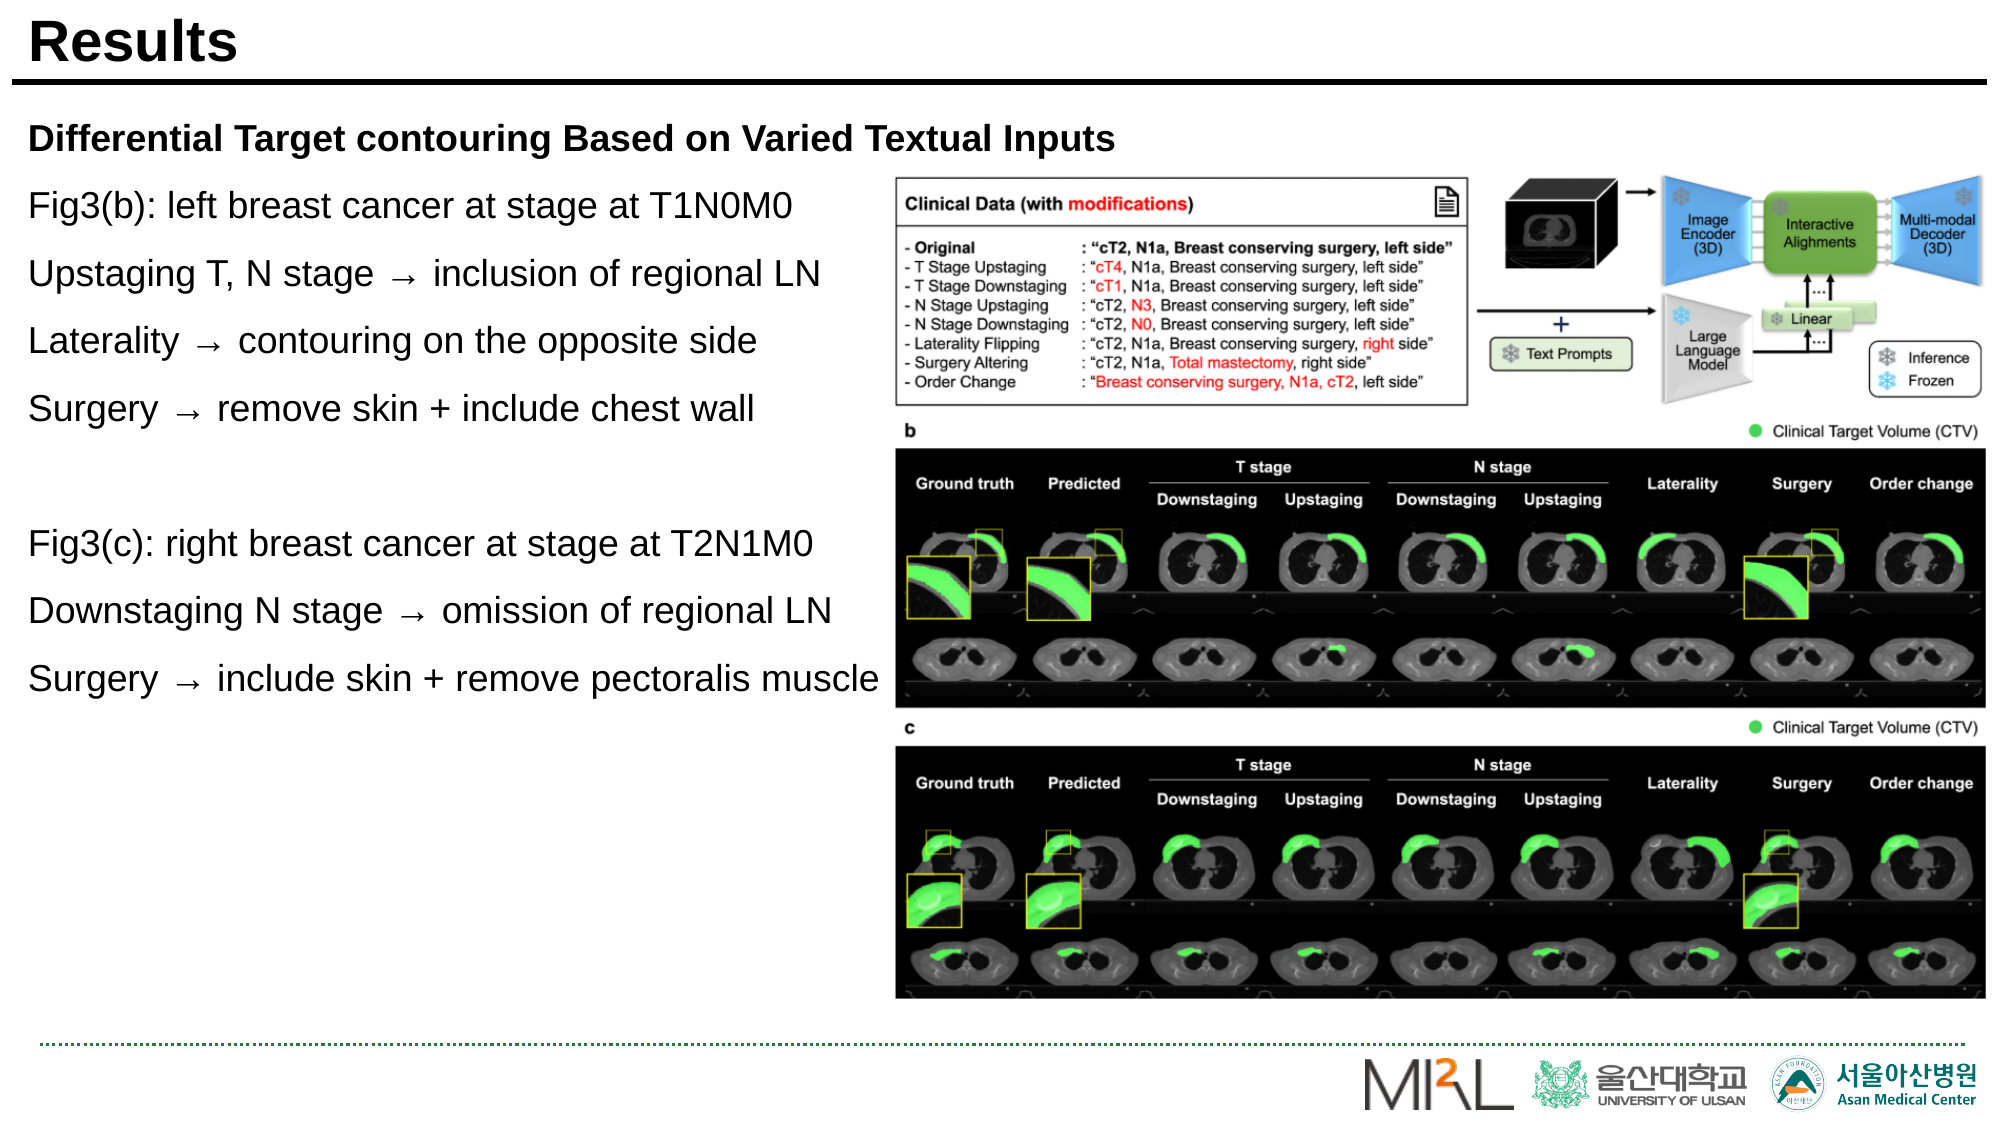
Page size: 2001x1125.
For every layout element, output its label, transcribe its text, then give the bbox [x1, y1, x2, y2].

picture [1364, 1057, 1515, 1110]
text_box Results [13, 1, 1985, 84]
picture [1764, 1052, 1986, 1115]
picture [884, 168, 1992, 1006]
text_box Differential Target contouring Based on Varied Textual Inputs Fig3(b): left breast cancer at stage at T1N0M0 Upstaging T, N stage → inclusion of regional LN Laterality → contouring on the opposite side Surgery → remove skin + include chest wall Fig3(c): right breast cancer at stage at T2N1M0 Downstaging N stage → omission of regional LN Surgery → include skin + remove pectoralis muscle [13, 84, 1985, 1045]
picture [1528, 1057, 1749, 1110]
